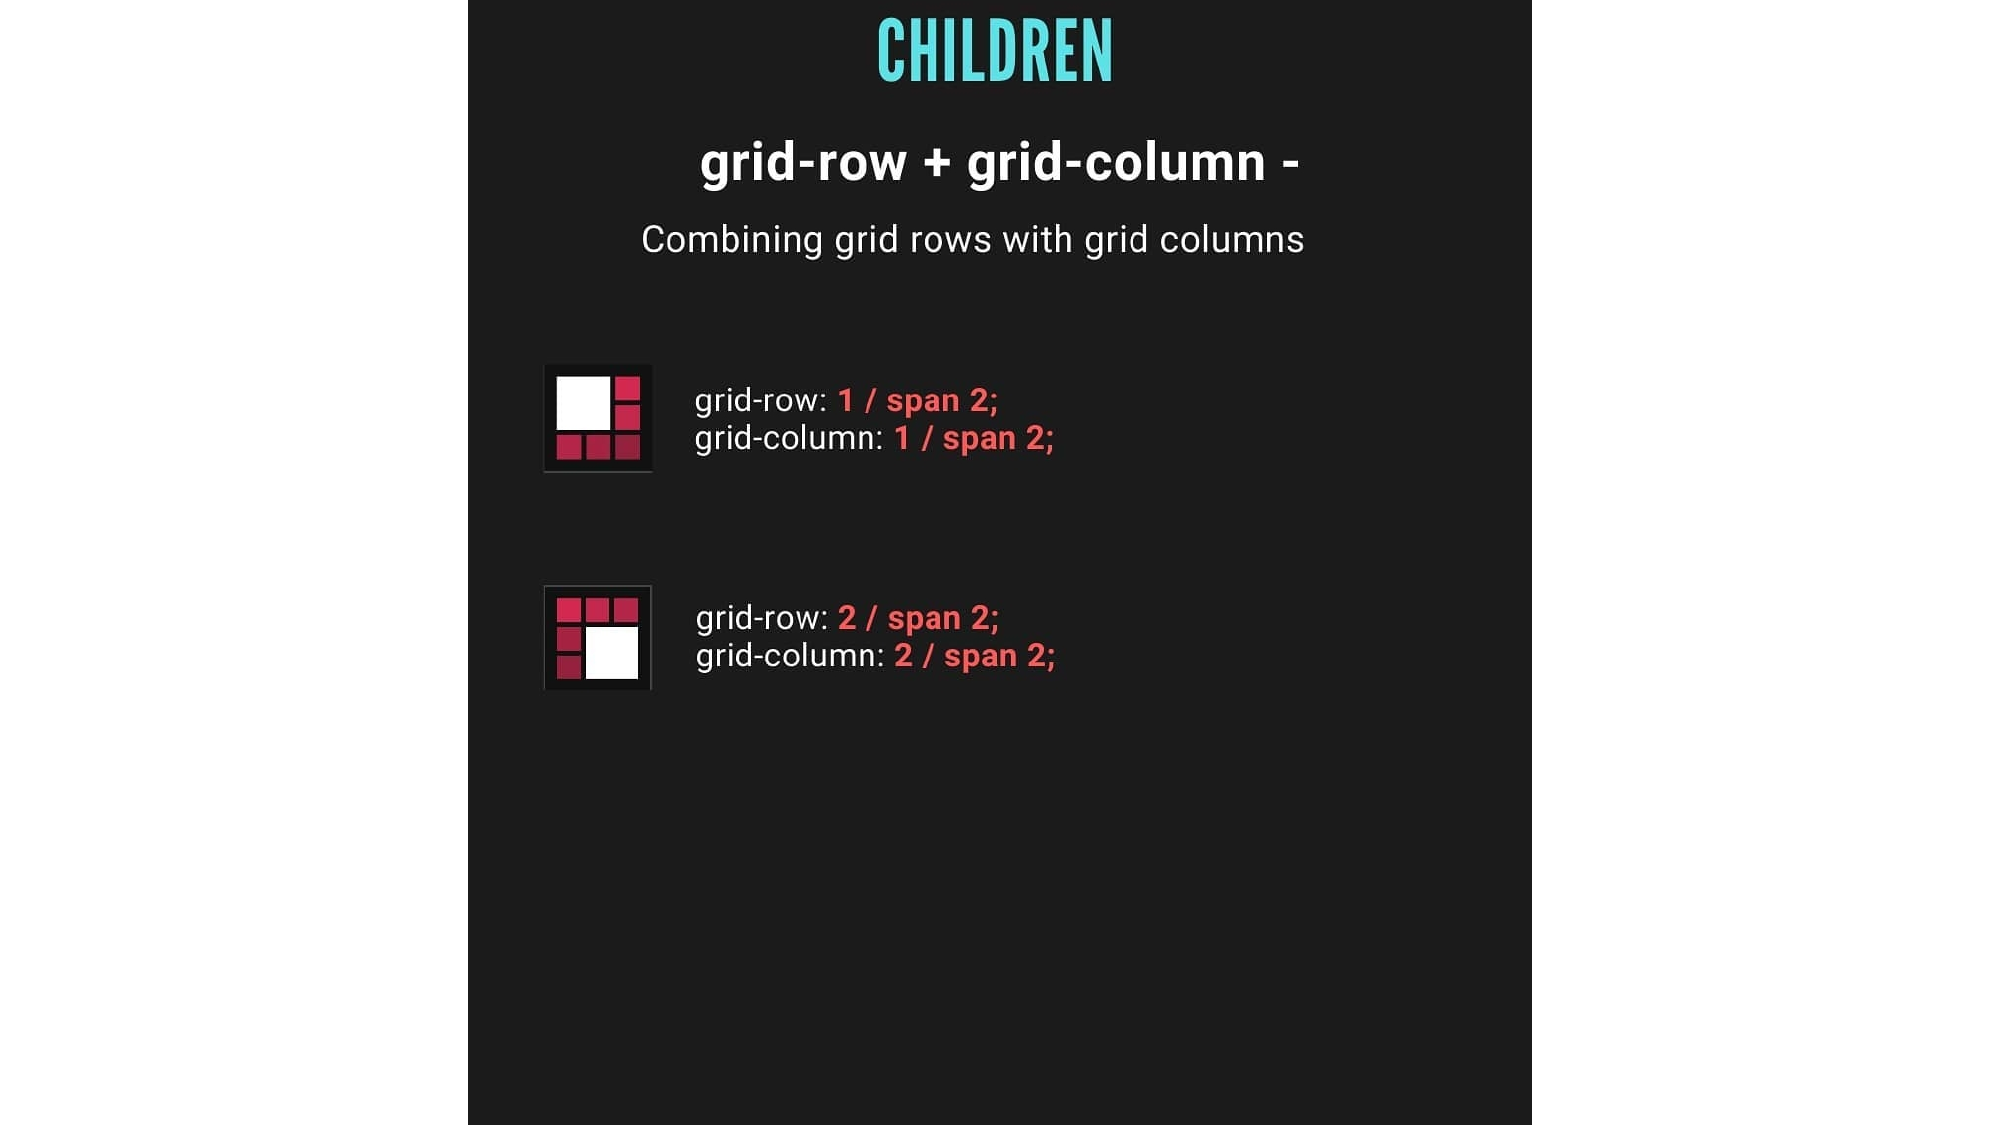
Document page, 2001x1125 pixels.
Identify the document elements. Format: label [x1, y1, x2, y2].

picture [468, 0, 1532, 1125]
